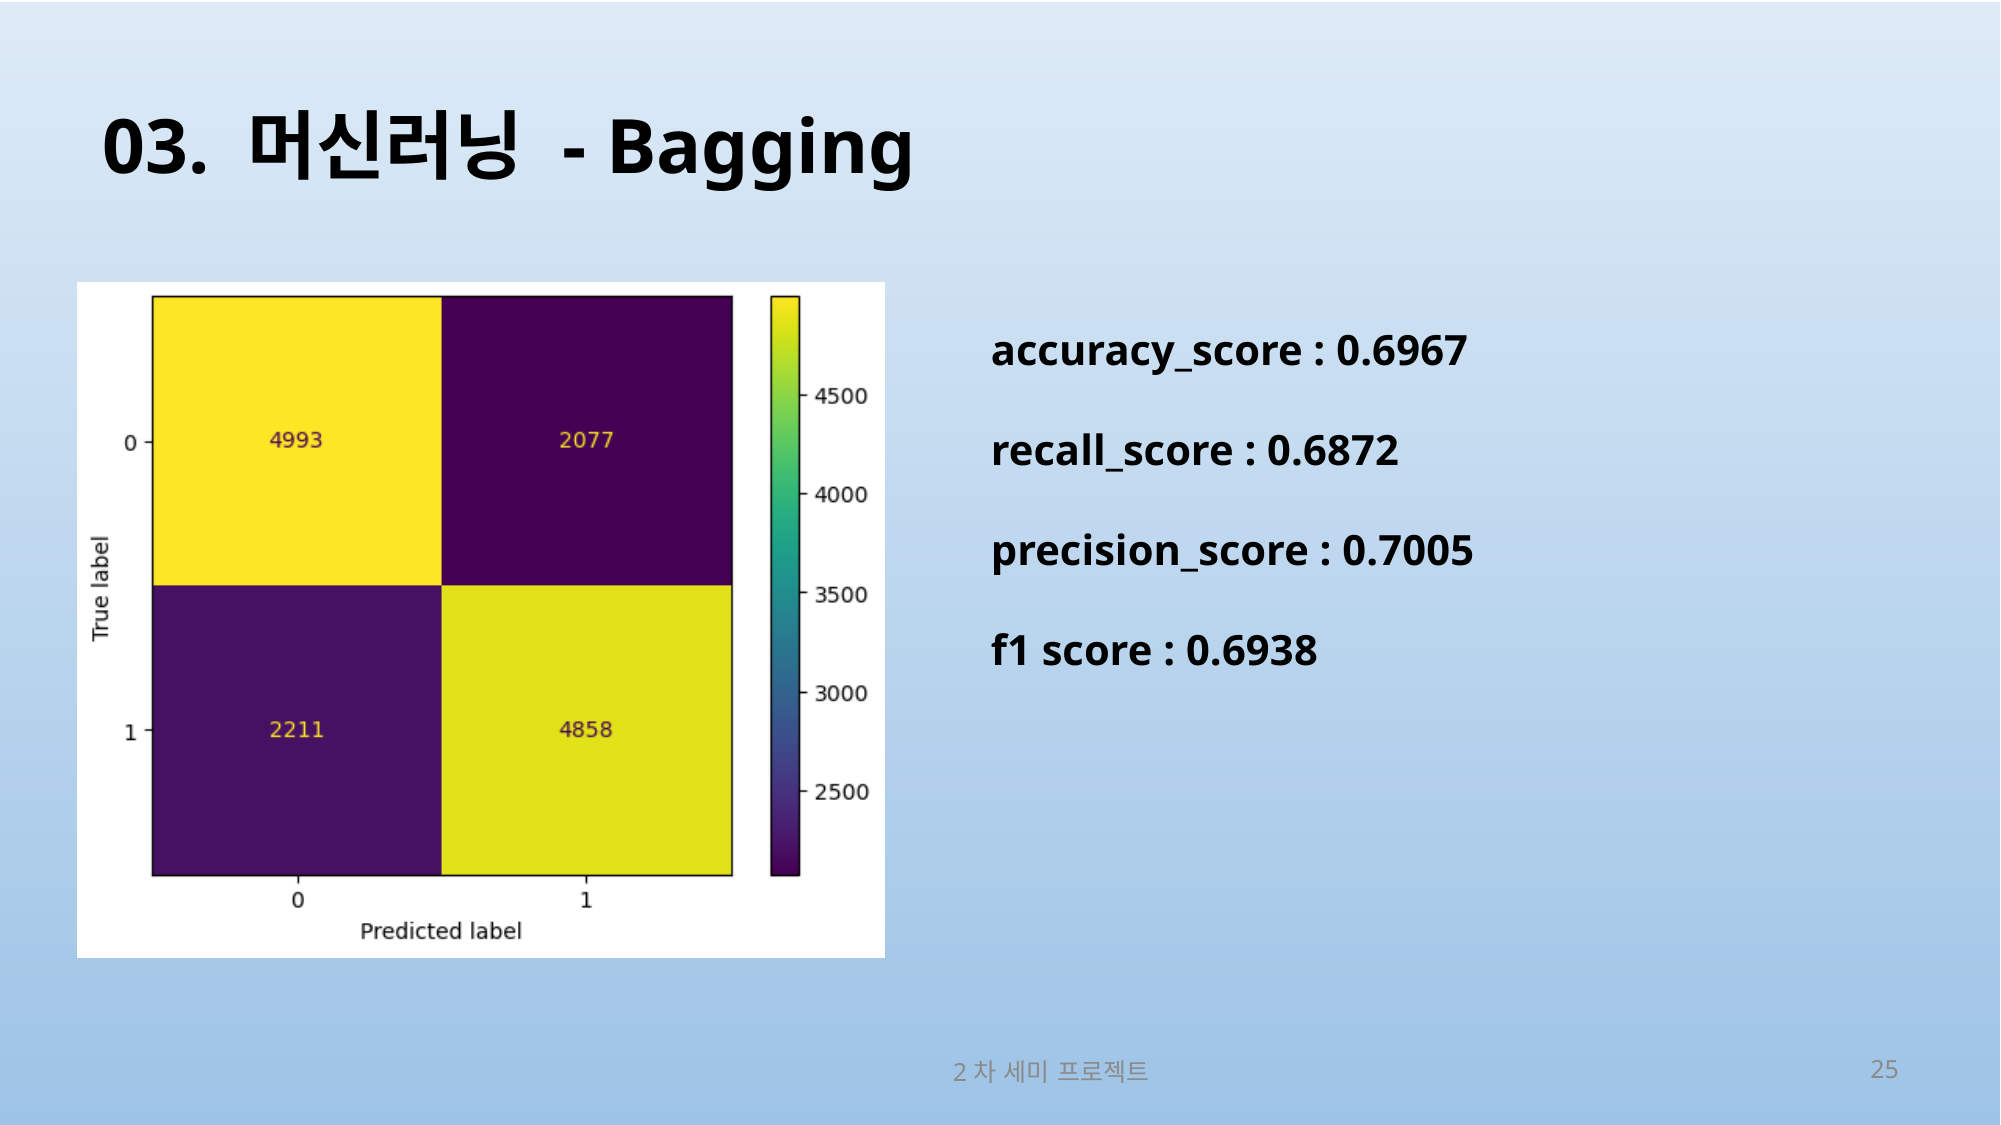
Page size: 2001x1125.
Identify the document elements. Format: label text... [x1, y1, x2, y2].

slide_number 25 [1464, 1041, 1914, 1101]
footer 2차 세미 프로젝트 [714, 1041, 1389, 1101]
title 03. 머신러닝 - Bagging [87, 79, 1915, 221]
picture [77, 282, 885, 958]
text_box accuracy_score : 0.6967 recall_score : 0.6872 precision_score : 0.7005 f1 score : 0.6938 [975, 316, 1872, 682]
